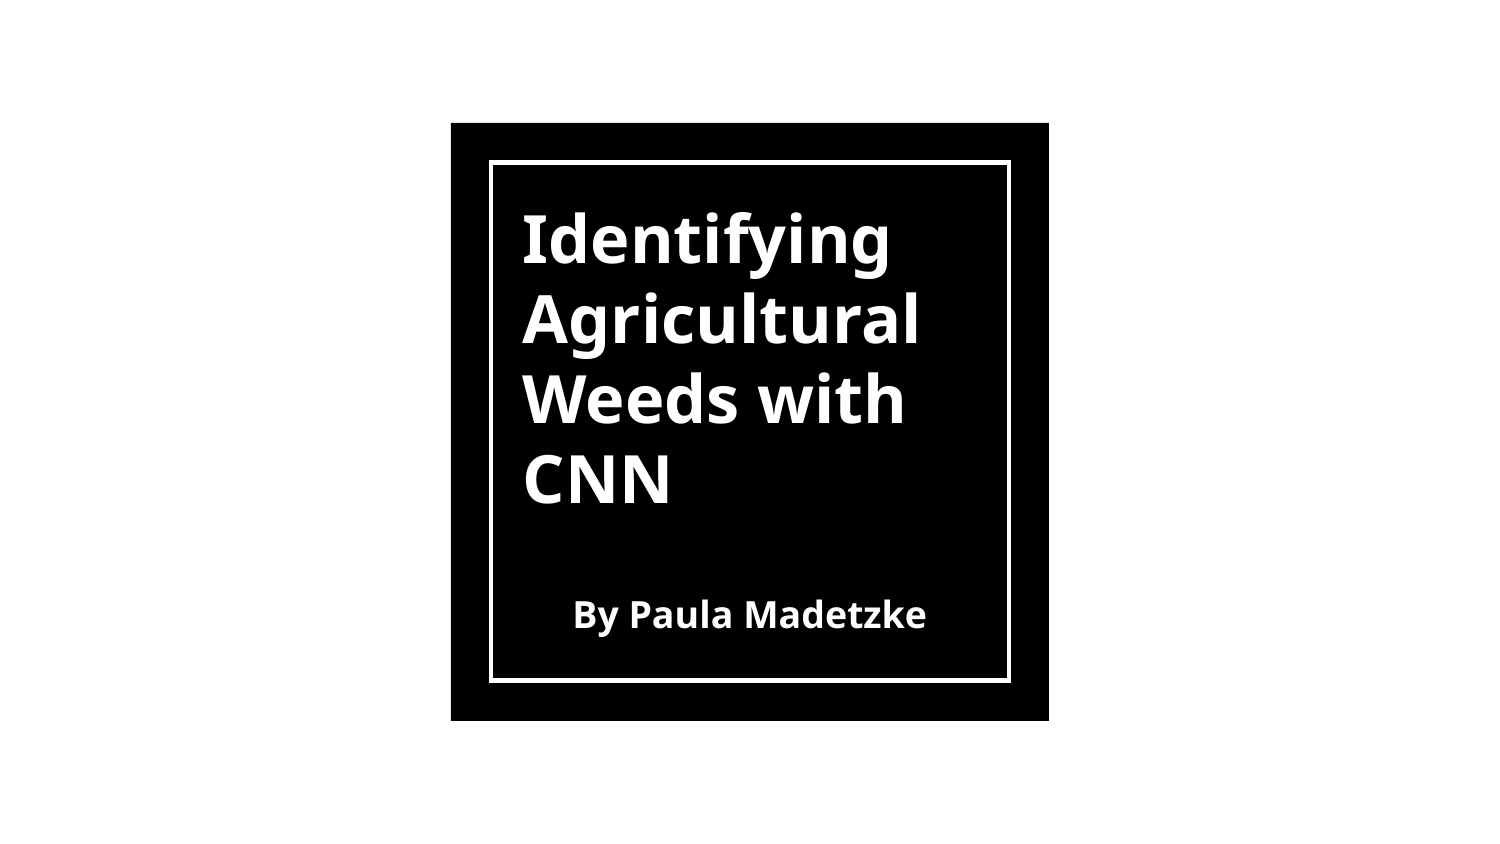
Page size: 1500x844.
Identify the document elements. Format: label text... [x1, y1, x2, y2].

text_box Identifying Agricultural Weeds with CNN [507, 266, 992, 527]
text_box By Paula Madetzke [507, 535, 992, 651]
